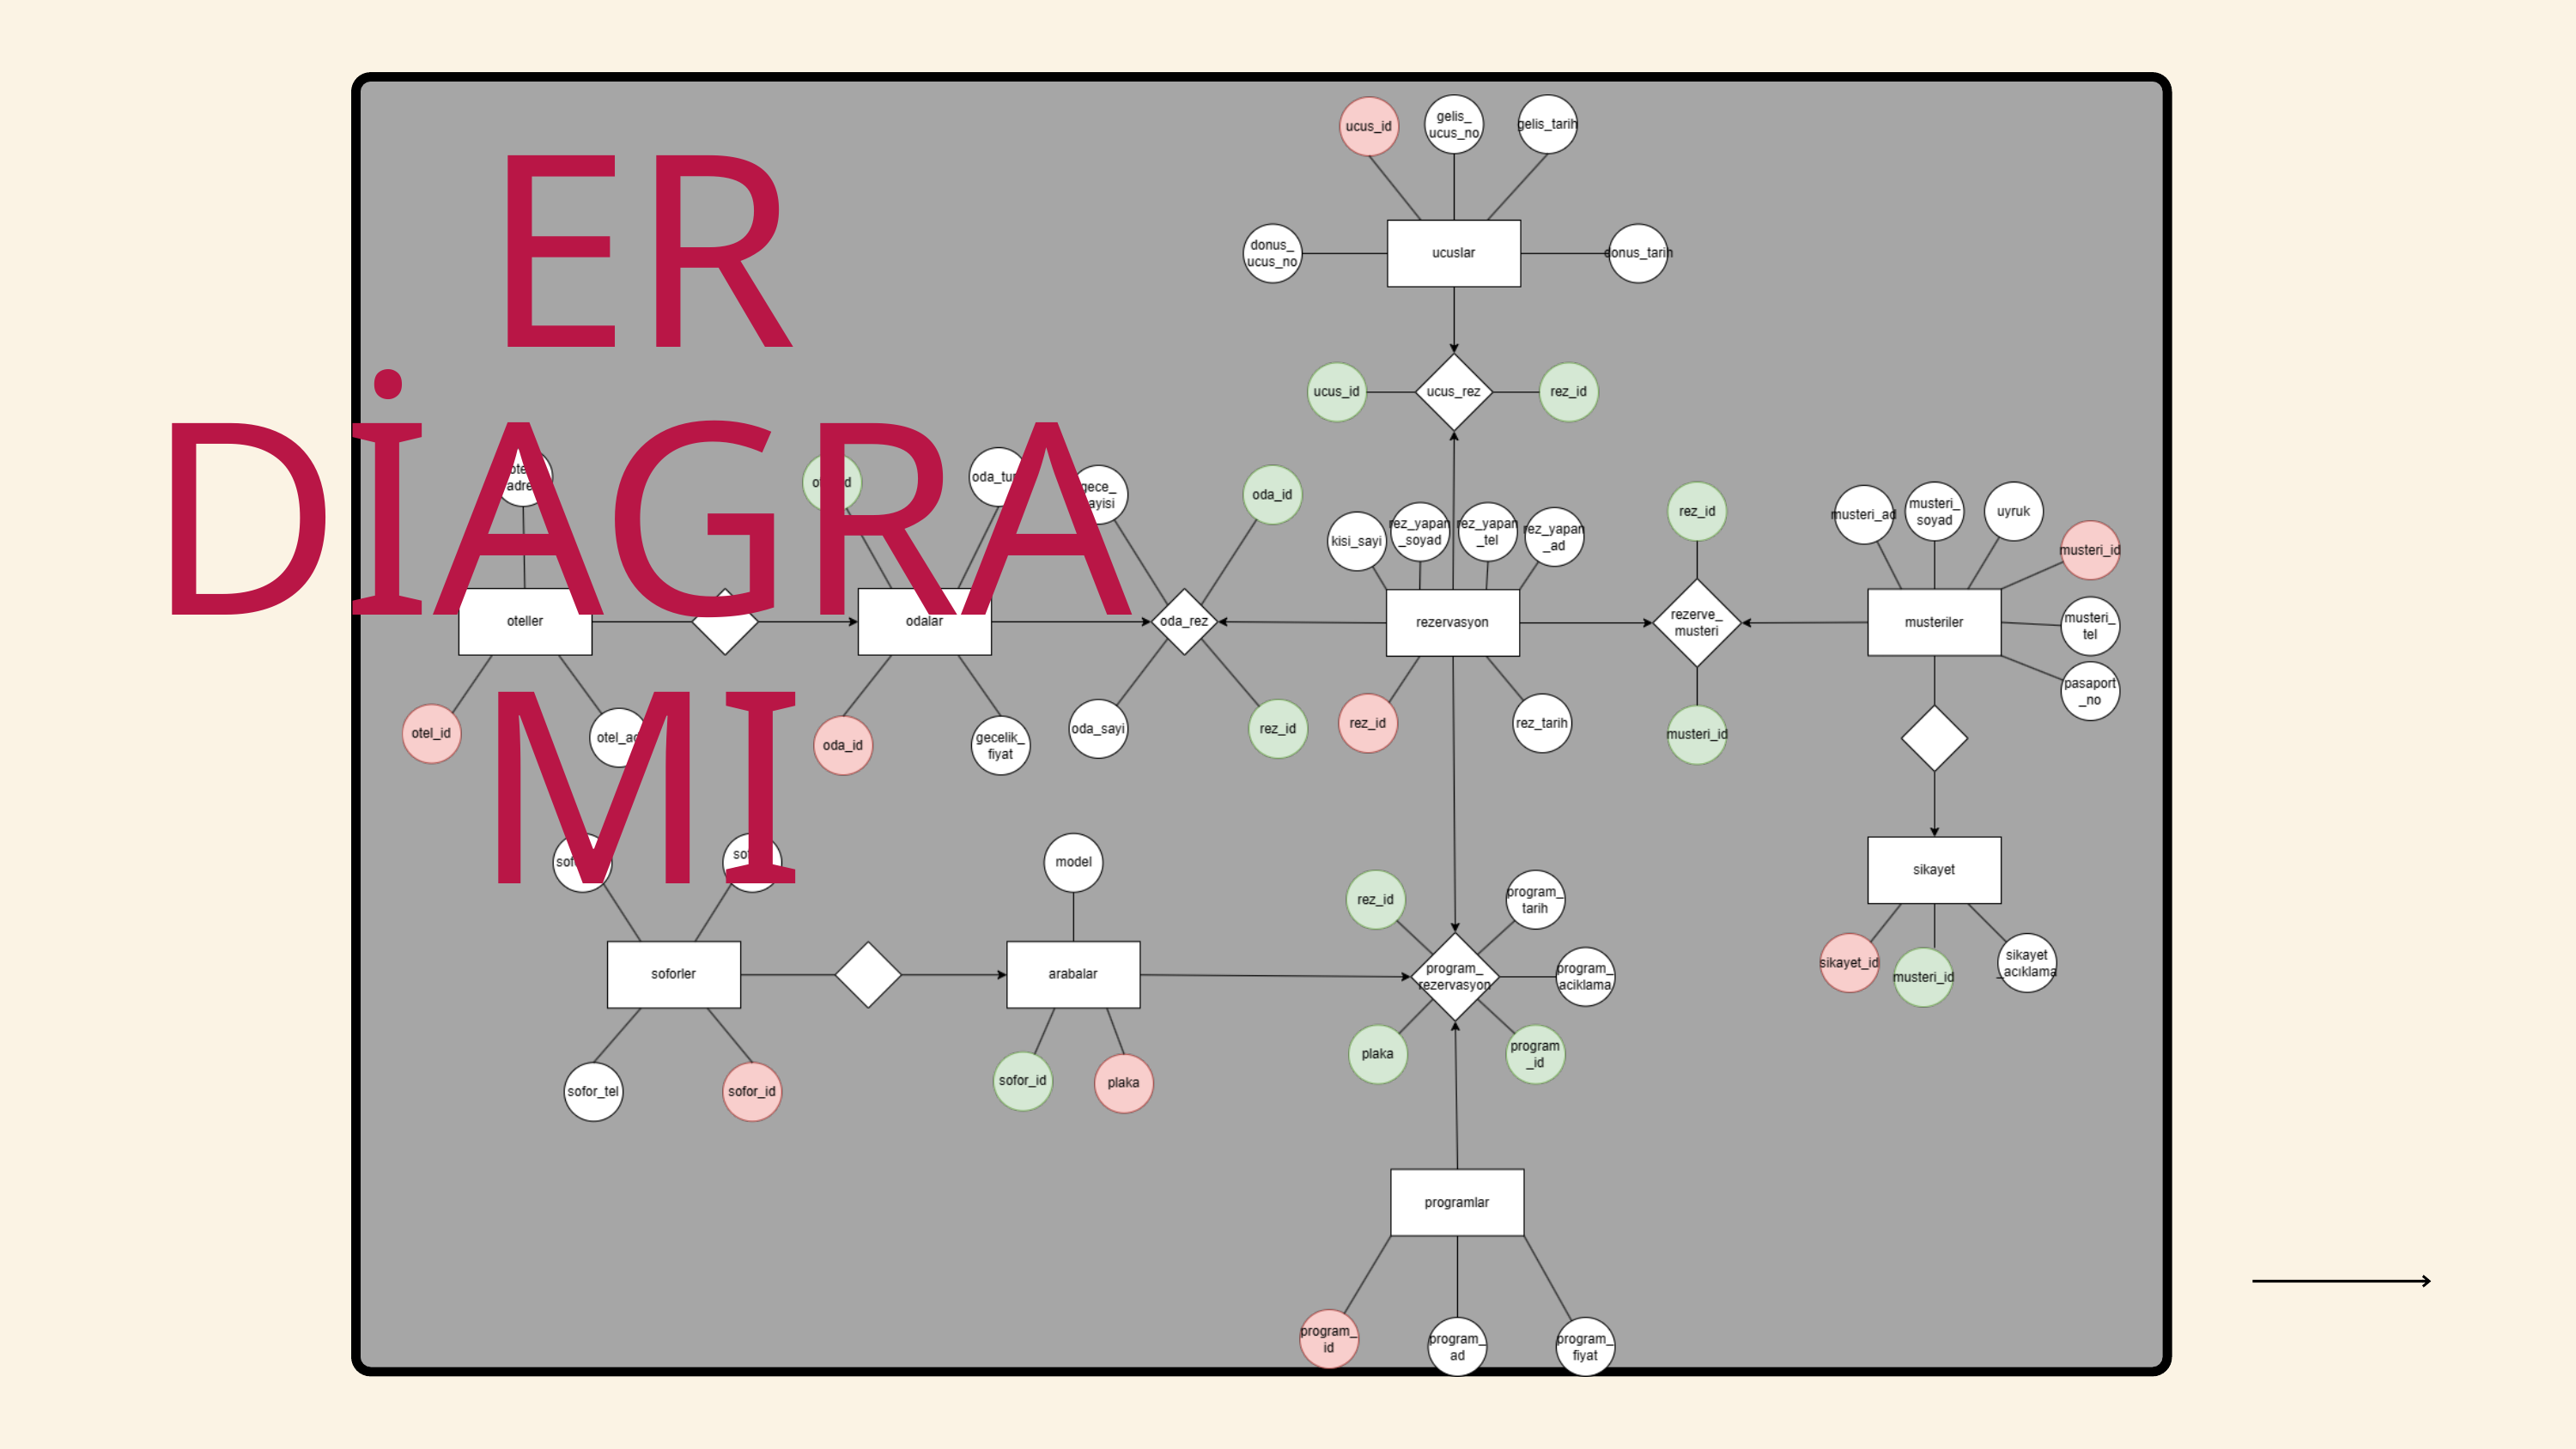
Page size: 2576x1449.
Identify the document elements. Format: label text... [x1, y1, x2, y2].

text_box [2252, 1275, 2432, 1288]
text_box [350, 71, 2172, 1377]
text_box ER DİAGRAMI [122, 132, 346, 937]
